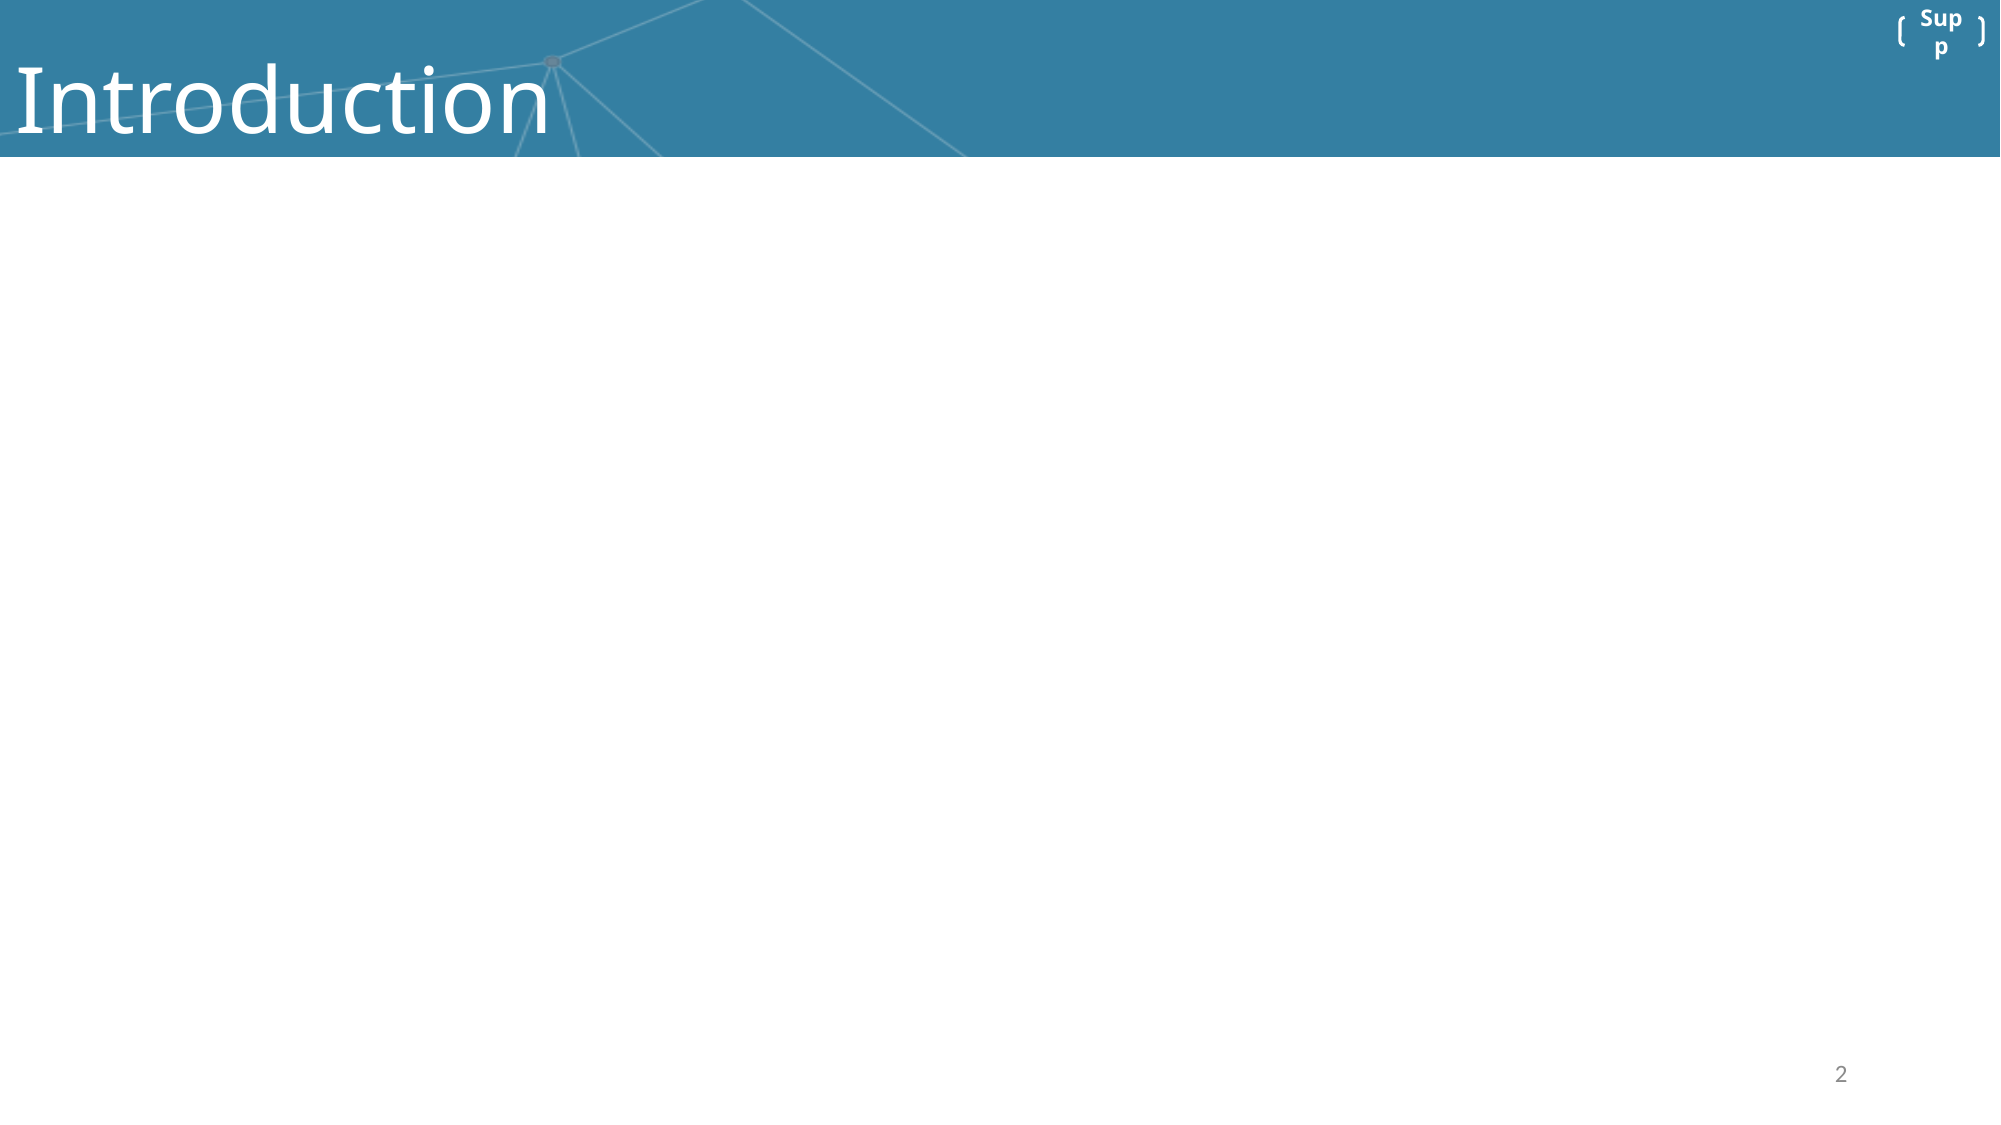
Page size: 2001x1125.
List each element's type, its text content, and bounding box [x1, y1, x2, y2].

slide_number 2 [1412, 1042, 1863, 1103]
title Introduction [0, 22, 1725, 154]
